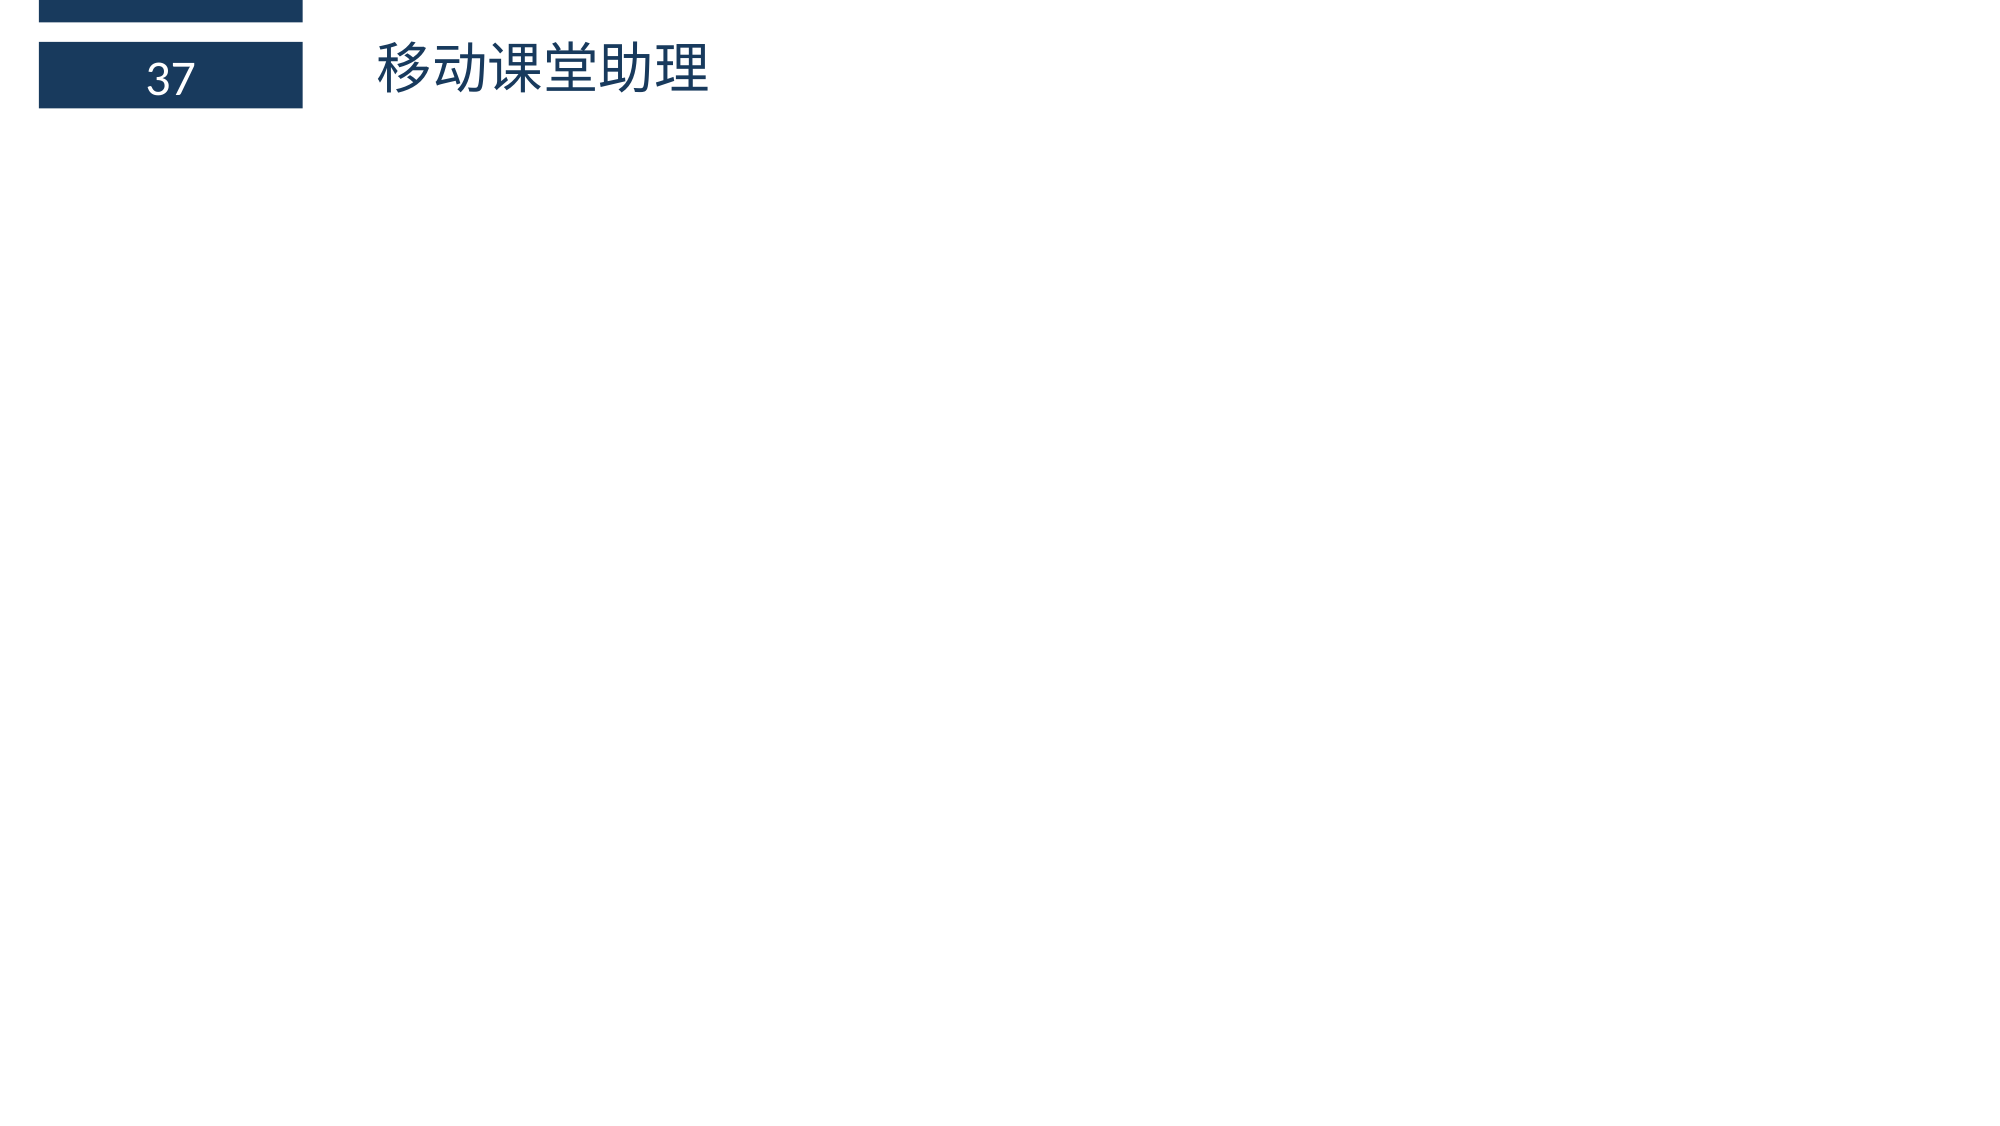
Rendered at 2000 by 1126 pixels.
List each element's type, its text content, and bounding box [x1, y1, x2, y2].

text_box [37, 0, 305, 24]
text_box 移动课堂助理 [361, 26, 1355, 108]
text_box 37 [37, 40, 305, 111]
